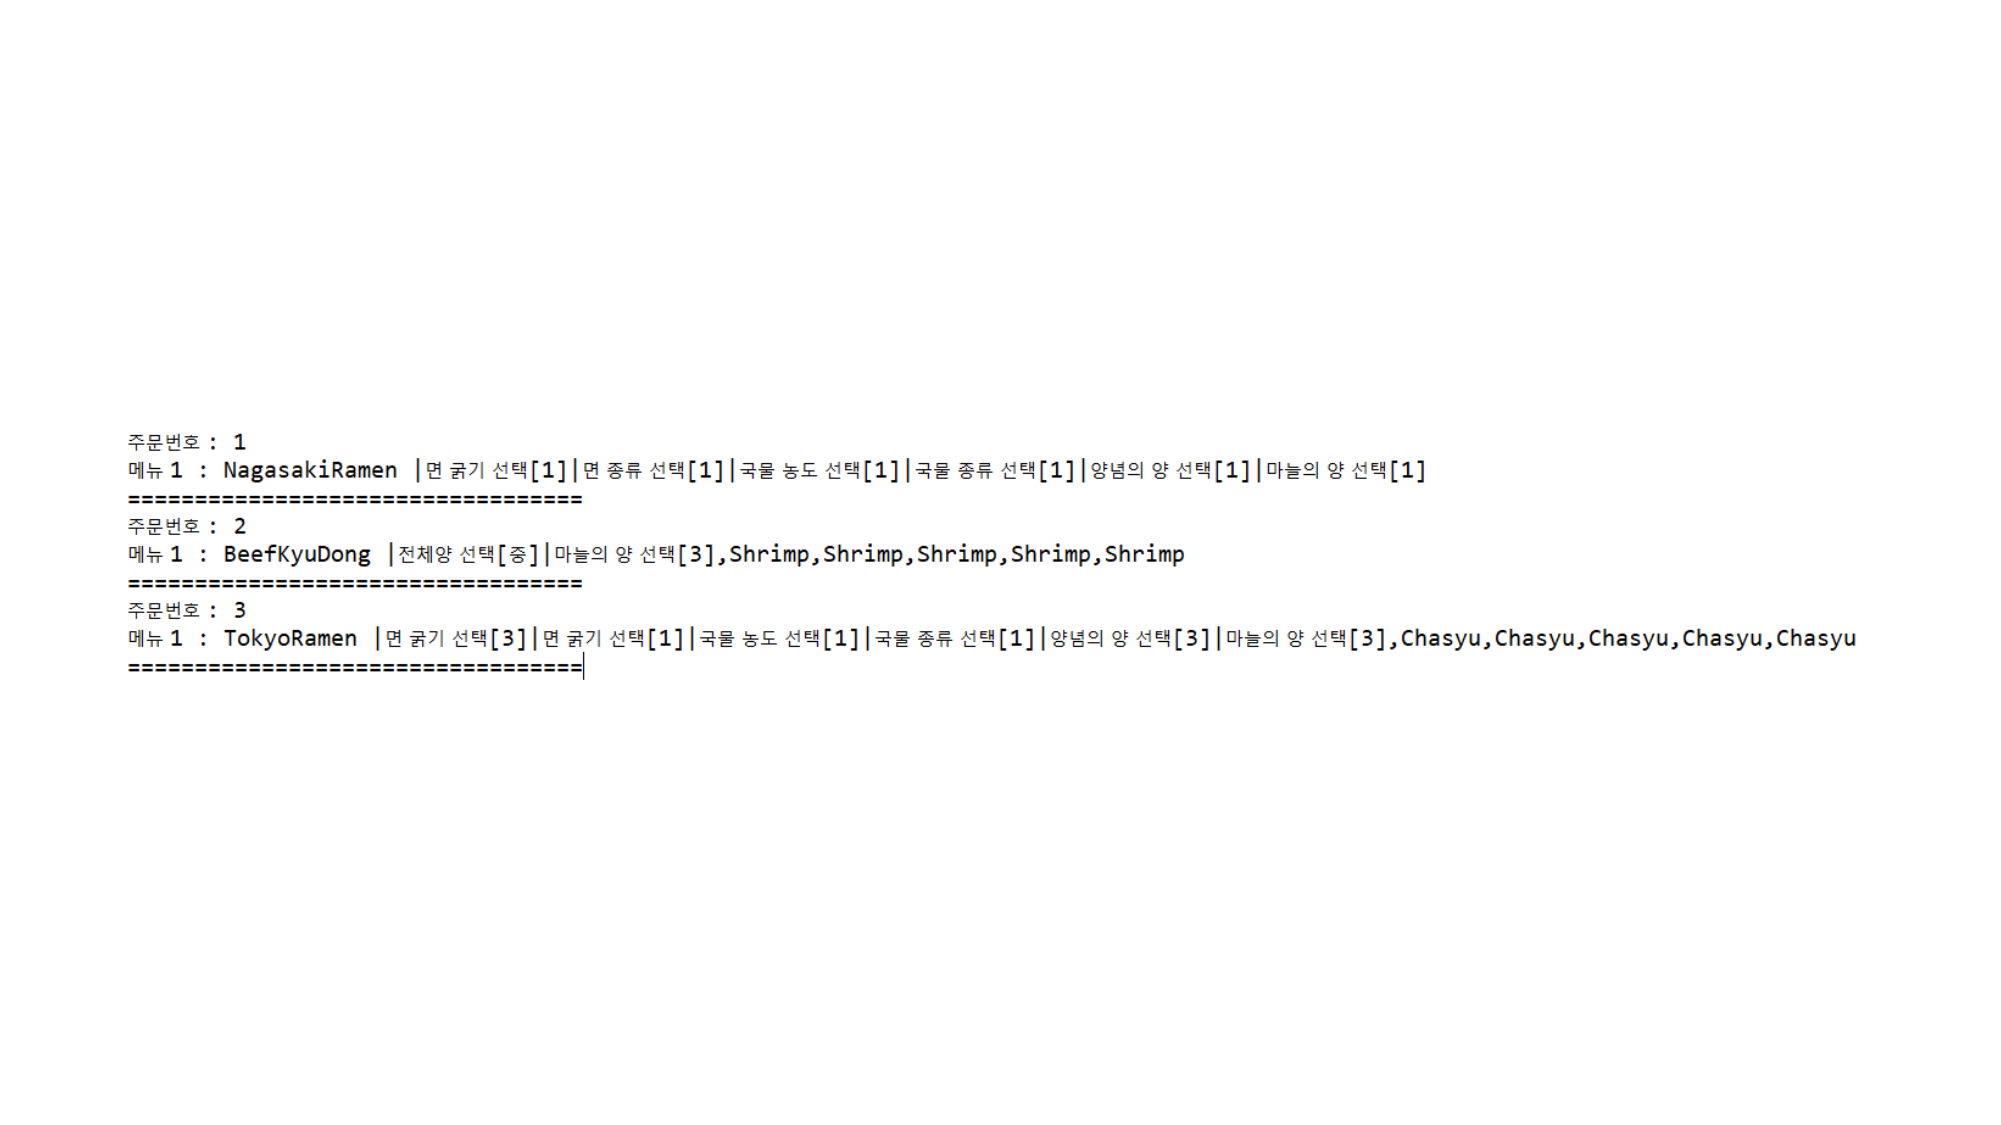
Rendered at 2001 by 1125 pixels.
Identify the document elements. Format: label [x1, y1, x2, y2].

picture [125, 425, 1875, 699]
